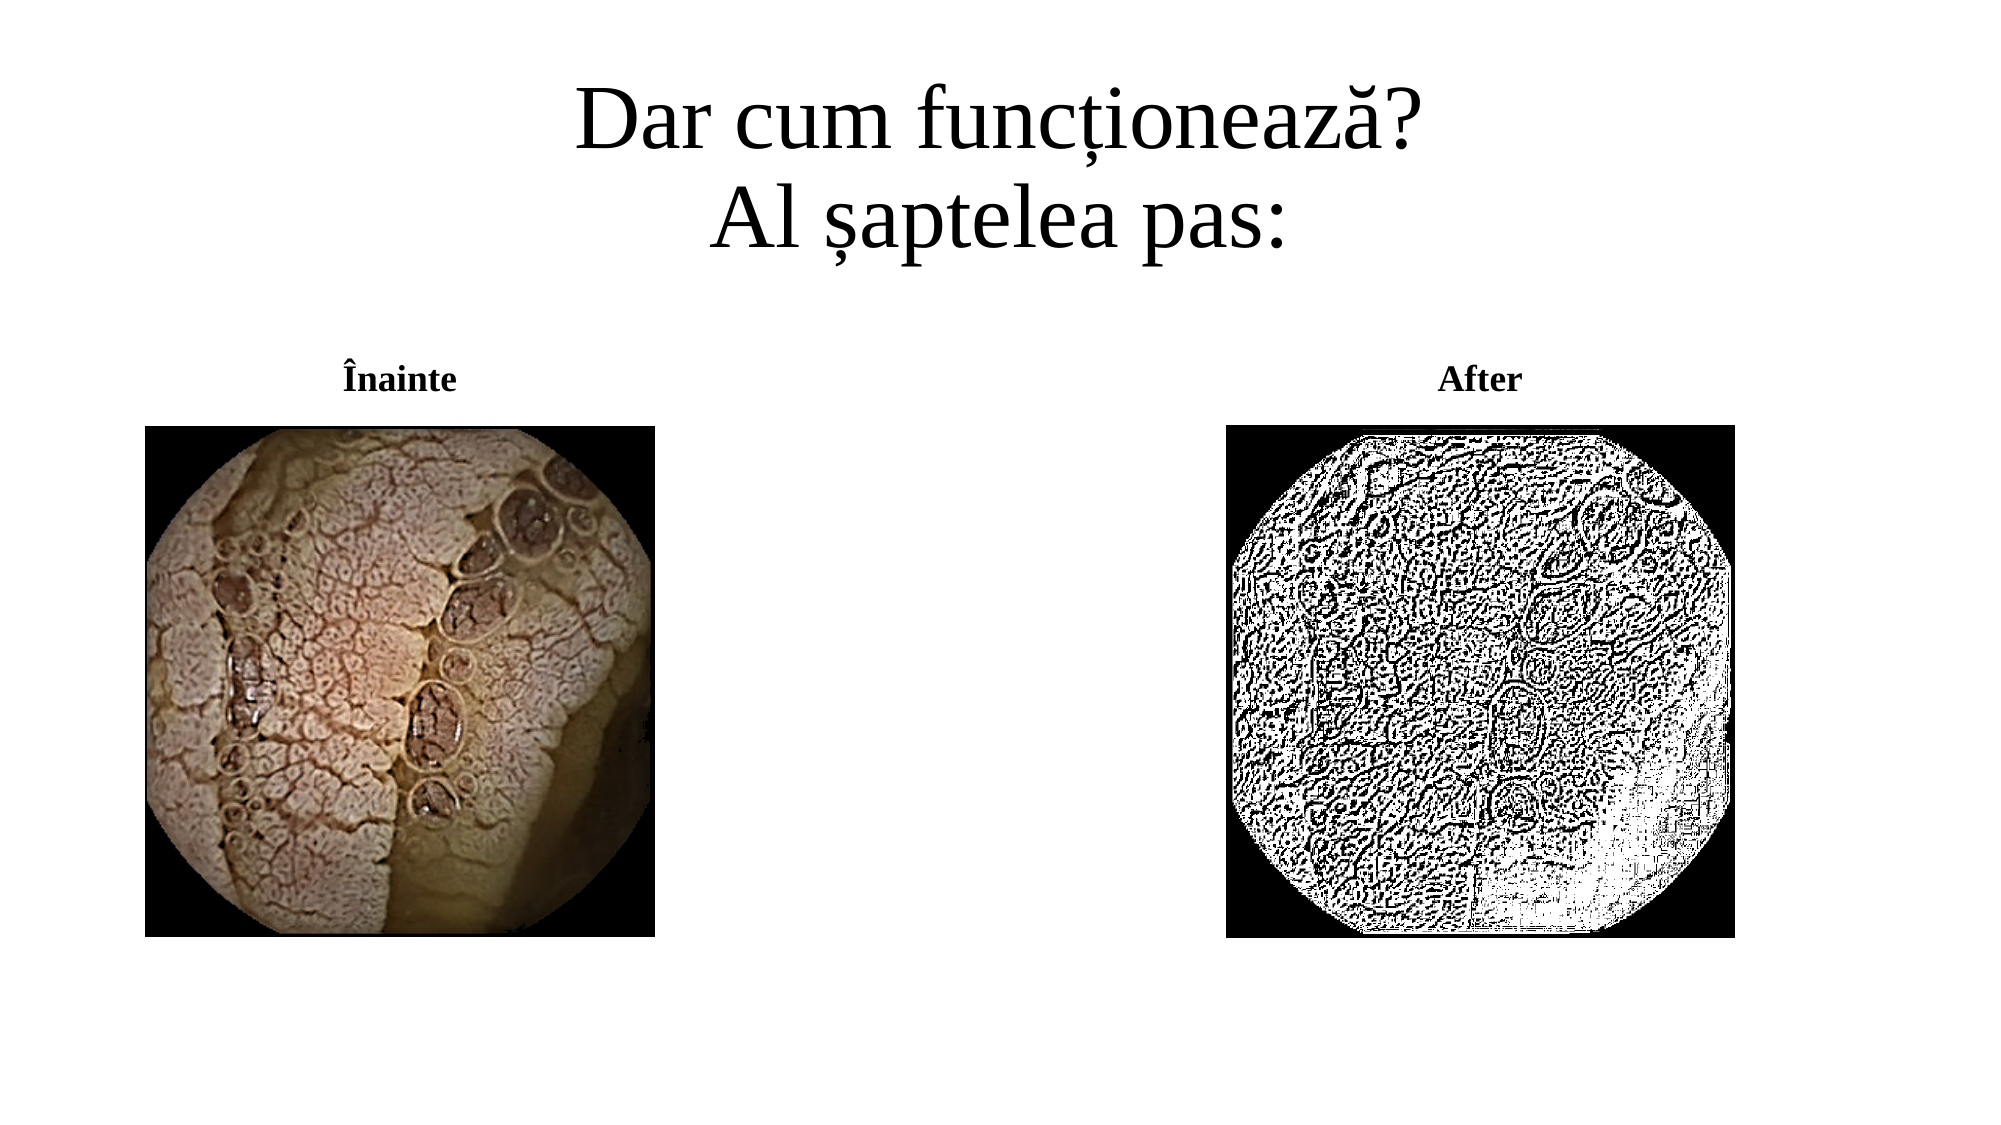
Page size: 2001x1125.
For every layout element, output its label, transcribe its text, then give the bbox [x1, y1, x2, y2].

text_box After [1330, 346, 1631, 407]
text_box Înainte [249, 346, 550, 407]
picture [1226, 425, 1735, 938]
title Dar cum funcționează? Al șaptelea pas: [137, 59, 1863, 278]
picture [145, 426, 655, 937]
